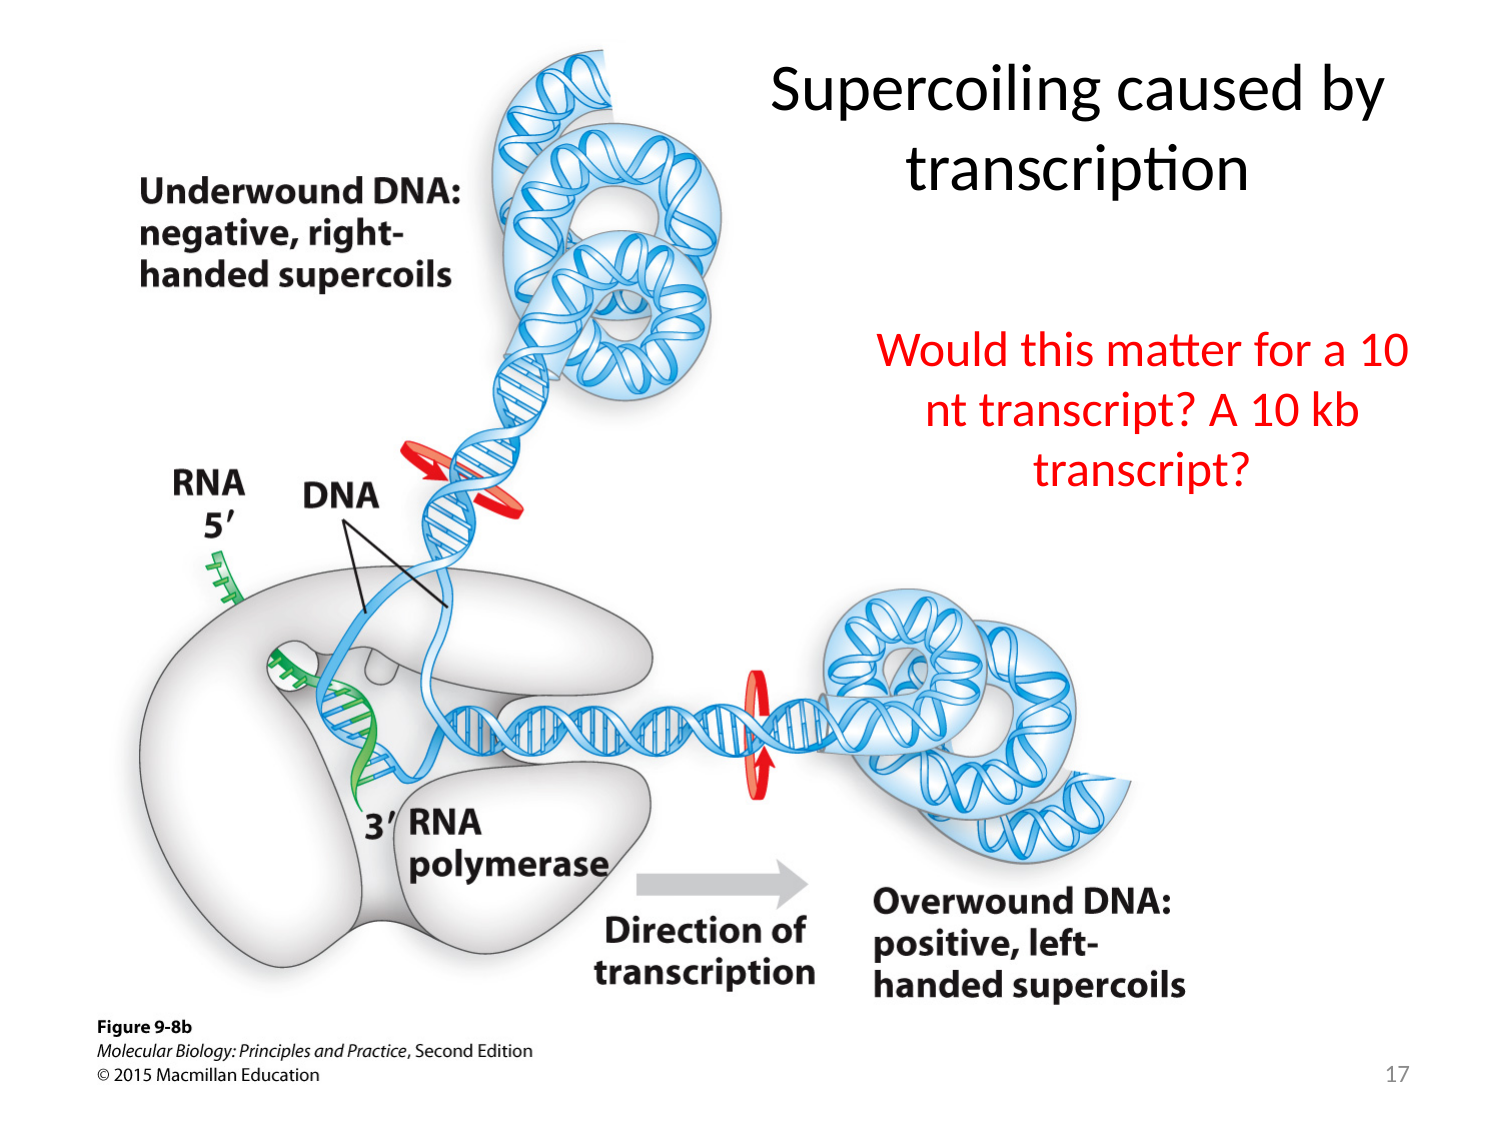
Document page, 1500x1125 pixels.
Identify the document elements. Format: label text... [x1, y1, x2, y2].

text_box Supercoiling caused by transcription [1207, 36, 1478, 212]
text_box Would this matter for a 10 nt transcript? A 10 kb transcript? [1209, 308, 1425, 504]
slide_number 17 [1074, 1042, 1425, 1103]
picture [89, 36, 1205, 1089]
